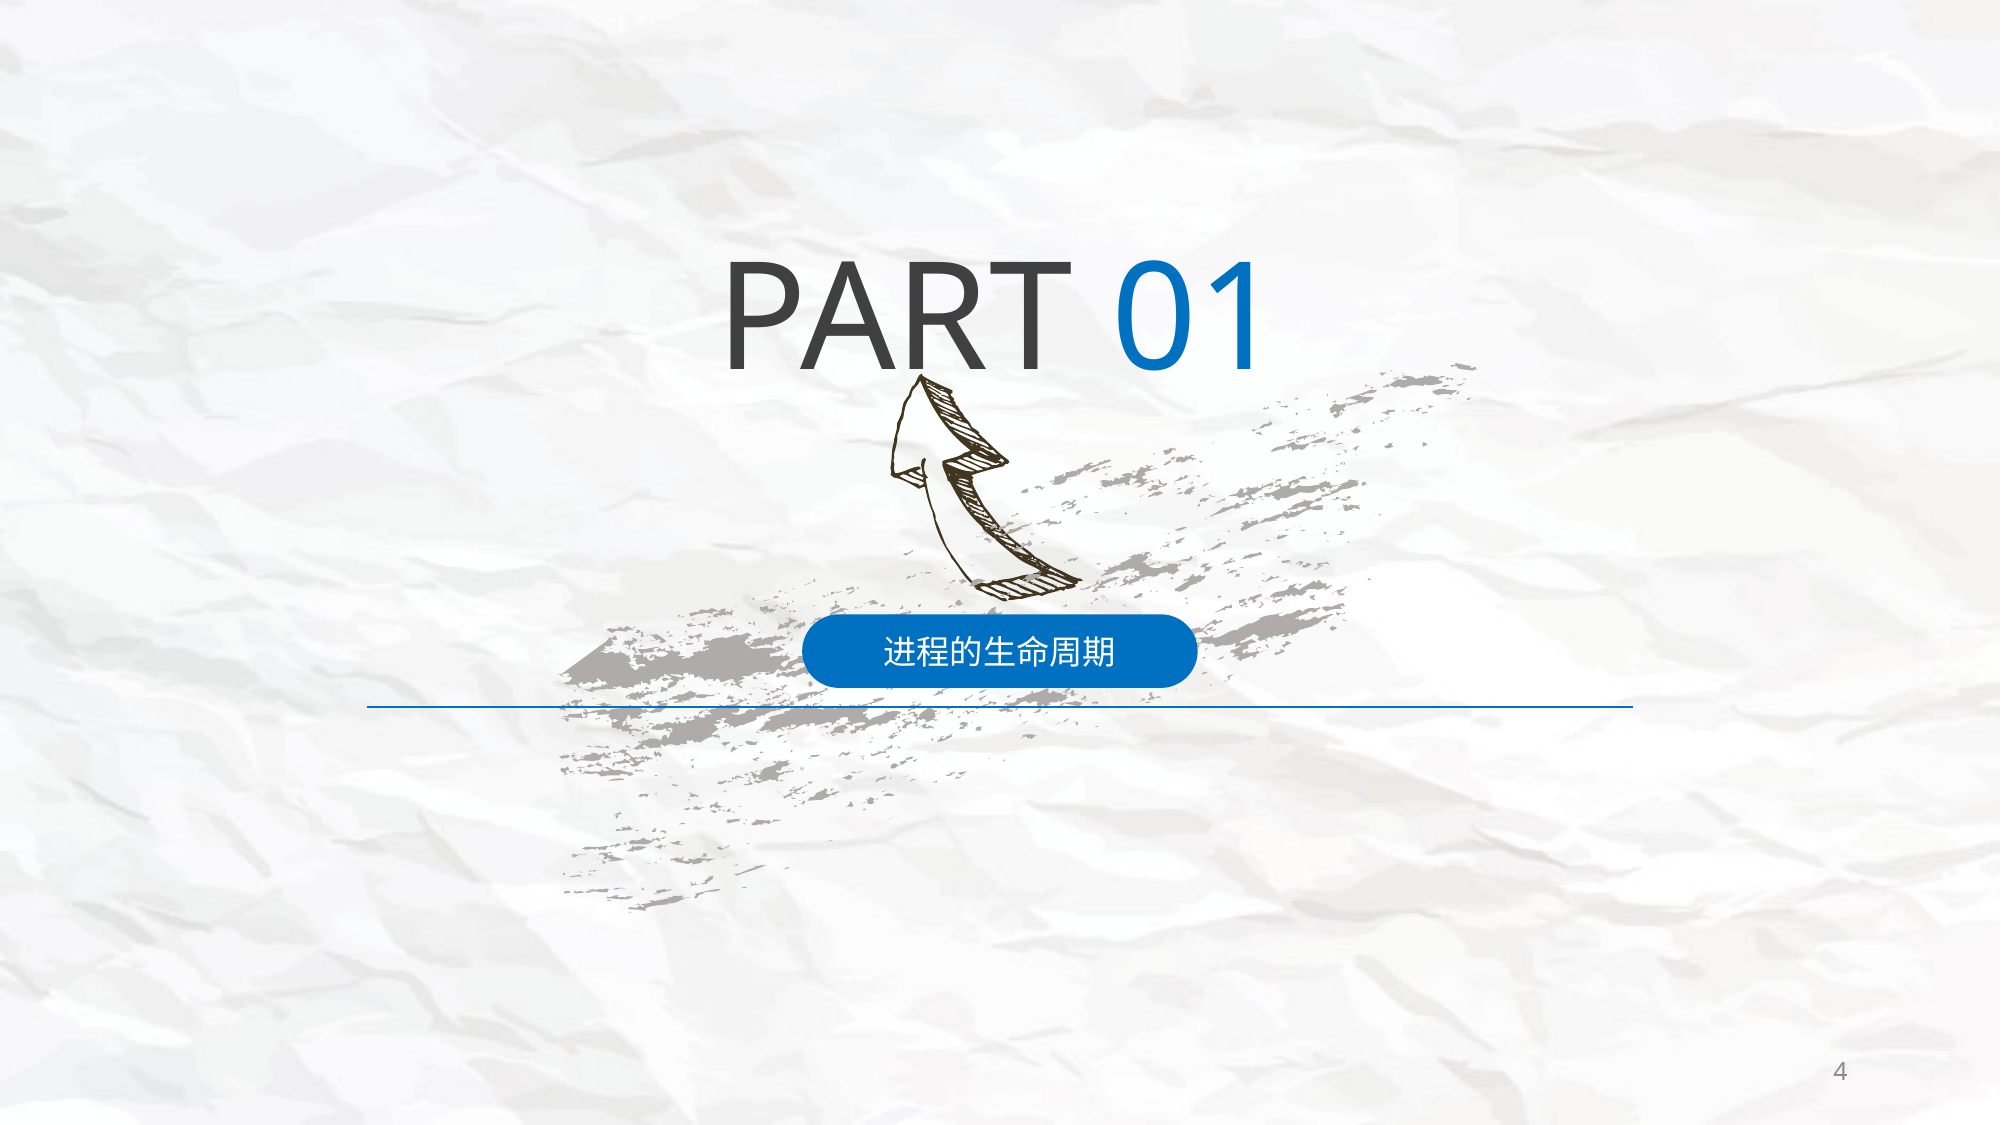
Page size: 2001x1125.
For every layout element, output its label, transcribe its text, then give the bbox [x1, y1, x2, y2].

text_box [1060, 499, 1077, 512]
text_box [723, 625, 734, 631]
text_box [700, 875, 714, 886]
text_box [777, 617, 798, 630]
text_box [861, 797, 879, 804]
text_box [1451, 363, 1477, 371]
text_box [1163, 447, 1177, 455]
text_box [945, 771, 956, 776]
text_box [875, 775, 887, 783]
text_box [886, 726, 902, 740]
text_box [571, 708, 787, 777]
text_box [670, 855, 716, 866]
text_box [596, 851, 626, 865]
text_box [1381, 409, 1396, 415]
text_box [1101, 551, 1198, 587]
text_box [627, 895, 691, 911]
text_box [625, 836, 667, 852]
text_box [1163, 454, 1197, 466]
text_box [975, 726, 984, 731]
text_box [955, 771, 967, 779]
text_box [1337, 530, 1345, 535]
text_box [997, 708, 1014, 714]
text_box [1382, 372, 1454, 388]
text_box [844, 801, 854, 808]
text_box [765, 692, 796, 706]
text_box [1207, 541, 1227, 552]
text_box [755, 708, 941, 737]
text_box [759, 702, 776, 706]
text_box [765, 684, 789, 696]
text_box [1352, 445, 1360, 451]
text_box [1003, 689, 1088, 706]
text_box [882, 793, 896, 797]
text_box [1133, 592, 1143, 599]
text_box [901, 609, 912, 613]
text_box [654, 844, 668, 849]
text_box [793, 622, 806, 629]
text_box [976, 535, 996, 544]
text_box [846, 586, 860, 595]
text_box [1033, 708, 1041, 714]
text_box [606, 626, 637, 634]
text_box [1221, 558, 1236, 566]
text_box [1326, 439, 1343, 445]
text_box [606, 895, 634, 900]
text_box [1159, 541, 1170, 550]
text_box [1020, 734, 1037, 739]
text_box [1331, 586, 1347, 596]
text_box [958, 578, 967, 585]
text_box [614, 811, 622, 819]
text_box [948, 599, 964, 609]
text_box [1241, 551, 1263, 560]
text_box [962, 710, 979, 715]
text_box [1192, 603, 1346, 662]
slide_number 4 [1412, 1042, 1863, 1103]
text_box [625, 686, 658, 701]
text_box [1098, 464, 1168, 498]
text_box [906, 573, 916, 580]
text_box [722, 808, 732, 812]
text_box [1350, 426, 1361, 434]
text_box [1313, 561, 1330, 571]
text_box [666, 630, 673, 637]
text_box [798, 799, 806, 805]
text_box [581, 843, 622, 851]
text_box [1261, 575, 1280, 582]
text_box [731, 775, 745, 780]
text_box [725, 694, 751, 706]
text_box [857, 697, 885, 706]
text_box [782, 781, 814, 799]
text_box [615, 825, 634, 832]
text_box [694, 889, 721, 899]
text_box [1067, 556, 1079, 562]
text_box [558, 632, 808, 693]
text_box [932, 689, 947, 697]
text_box [964, 694, 974, 701]
text_box [1265, 580, 1333, 604]
text_box [890, 408, 972, 583]
text_box [1174, 527, 1187, 531]
text_box [1295, 560, 1312, 568]
text_box [978, 689, 988, 694]
text_box [710, 801, 726, 812]
text_box [1020, 488, 1030, 494]
text_box [1013, 540, 1033, 552]
text_box [1209, 475, 1360, 532]
text_box [1289, 429, 1299, 435]
text_box [734, 865, 768, 876]
text_box [1238, 593, 1262, 608]
text_box [937, 733, 953, 742]
text_box [1432, 388, 1460, 396]
text_box [1050, 459, 1112, 485]
text_box [829, 600, 849, 614]
text_box [638, 793, 649, 798]
text_box [1270, 432, 1327, 453]
text_box [1175, 486, 1196, 495]
text_box [1410, 407, 1422, 412]
text_box [1199, 493, 1216, 503]
text_box [907, 700, 923, 706]
text_box [1276, 534, 1288, 540]
text_box [689, 881, 699, 887]
text_box 进程的生命周期 [801, 613, 1199, 689]
text_box [573, 888, 611, 894]
text_box [559, 754, 570, 759]
text_box [689, 608, 736, 618]
text_box [1139, 692, 1162, 704]
text_box [1200, 561, 1215, 573]
text_box [987, 606, 997, 613]
text_box [641, 700, 652, 706]
text_box [1174, 474, 1189, 484]
text_box [1383, 442, 1394, 449]
text_box [990, 521, 1015, 532]
text_box [1281, 559, 1292, 564]
text_box [759, 605, 776, 614]
text_box [656, 690, 721, 706]
text_box [689, 792, 699, 797]
text_box [1328, 384, 1378, 418]
text_box [786, 630, 793, 637]
text_box PART 01 [701, 212, 1298, 408]
text_box [560, 766, 576, 776]
text_box [842, 773, 853, 780]
text_box [716, 780, 733, 785]
text_box [870, 744, 893, 756]
text_box [726, 818, 743, 824]
text_box [1021, 571, 1042, 583]
text_box [1080, 576, 1120, 593]
text_box [686, 623, 710, 629]
text_box [683, 805, 706, 811]
text_box [1378, 372, 1387, 377]
text_box [1226, 568, 1241, 577]
text_box [653, 888, 673, 895]
text_box [933, 408, 1083, 602]
text_box [794, 687, 829, 702]
text_box [571, 853, 587, 858]
text_box [561, 698, 583, 706]
text_box [1174, 573, 1206, 592]
text_box [635, 629, 644, 638]
text_box [743, 759, 794, 786]
text_box [715, 845, 731, 851]
text_box [807, 788, 840, 801]
text_box [596, 702, 612, 706]
text_box [968, 578, 988, 590]
text_box [557, 708, 666, 735]
text_box [1175, 536, 1186, 545]
text_box [977, 695, 988, 702]
text_box [838, 751, 853, 757]
text_box [1000, 522, 1033, 536]
text_box [1251, 419, 1273, 436]
text_box [867, 600, 879, 606]
text_box [890, 756, 918, 769]
text_box [1034, 485, 1046, 491]
text_box [1037, 518, 1062, 527]
text_box [831, 590, 844, 595]
text_box [903, 549, 914, 556]
text_box [670, 840, 683, 846]
picture [0, 0, 2000, 1125]
text_box [959, 722, 969, 730]
text_box [982, 700, 998, 706]
text_box [700, 852, 708, 857]
text_box [750, 819, 782, 826]
